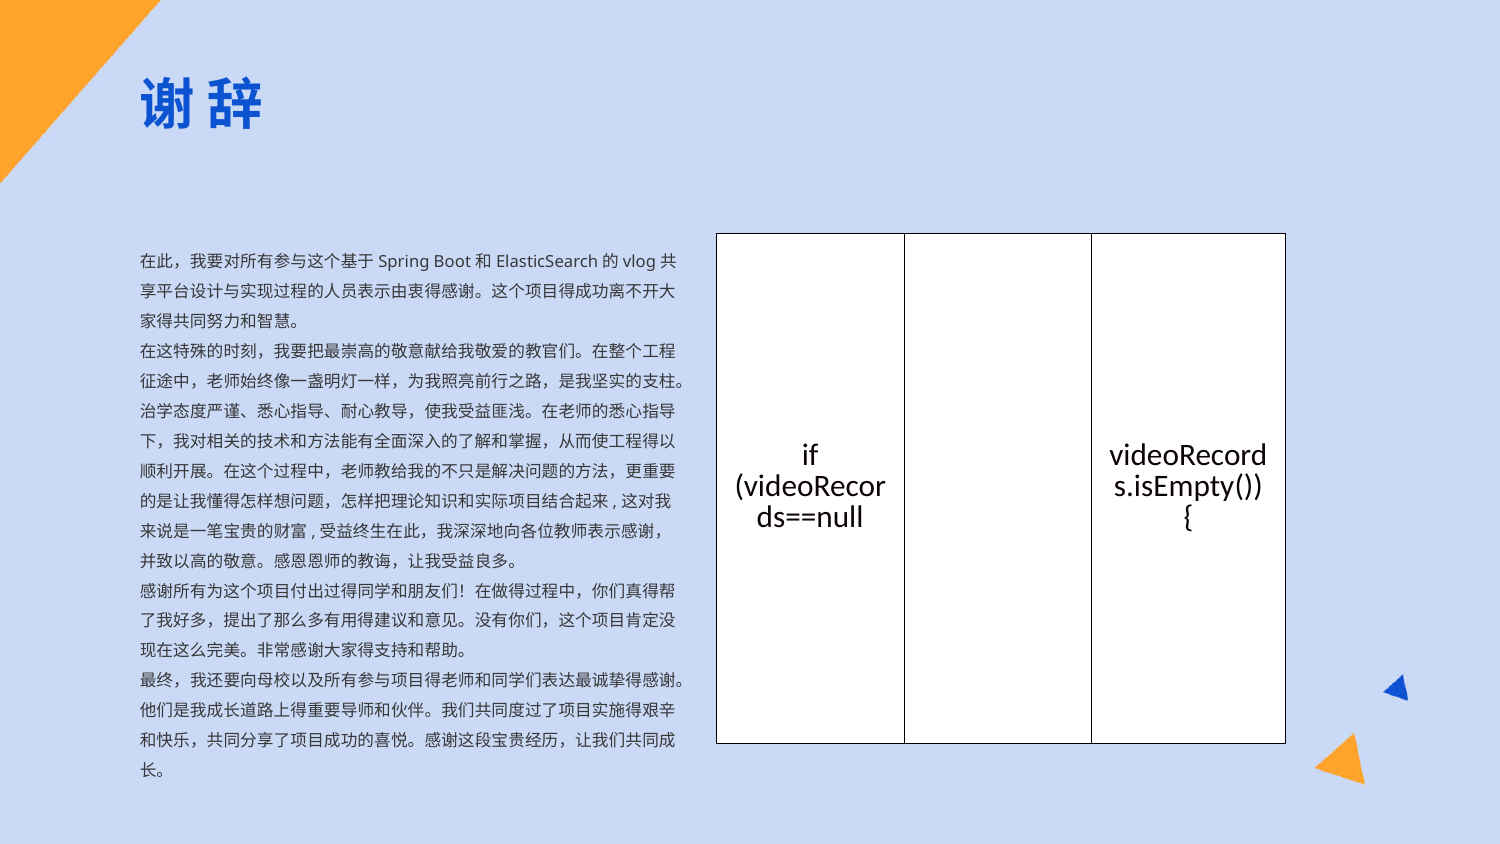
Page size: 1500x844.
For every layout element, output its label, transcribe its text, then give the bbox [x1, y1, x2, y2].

text_box 在此，我要对所有参与这个基于Spring Boot和ElasticSearch的vlog共享平台设计与实现过程的人员表示由衷得感谢。这个项目得成功离不开大家得共同努力和智慧。 在这特殊的时刻，我要把最崇高的敬意献给我敬爱的教官们。在整个工程征途中，老师始终像一盏明灯一样，为我照亮前行之路，是我坚实的支柱。治学态度严谨、悉心指导、耐心教导，使我受益匪浅。在老师的悉心指导下，我对相关的技术和方法能有全面深入的了解和掌握，从而使工程得以顺利开展。在这个过程中，老师教给我的不只是解决问题的方法，更重要的是让我懂得怎样想问题，怎样把理论知识和实际项目结合起来,这对我来说是一笔宝贵的财富,受益终生在此，我深深地向各位教师表示感谢，并致以高的敬意。感恩恩师的教诲，让我受益良多。 感谢所有为这个项目付出过得同学和朋友们！在做得过程中，你们真得帮了我好多，提出了那么多有用得建议和意见。没有你们，这个项目肯定没现在这么完美。非常感谢大家得支持和帮助。 最终，我还要向母校以及所有参与项目得老师和同学们表达最诚挚得感谢。他们是我成长道路上得重要导师和伙伴。我们共同度过了项目实施得艰辛和快乐，共同分享了项目成功的喜悦。感谢这段宝贵经历，让我们共同成长。 [125, 233, 694, 800]
table_header [905, 234, 1091, 743]
table_header if (videoRecords==null [717, 234, 904, 743]
picture [0, 0, 1500, 844]
text_box 谢 辞 [125, 57, 1406, 148]
table_header videoRecords.isEmpty()) { [1092, 234, 1285, 743]
